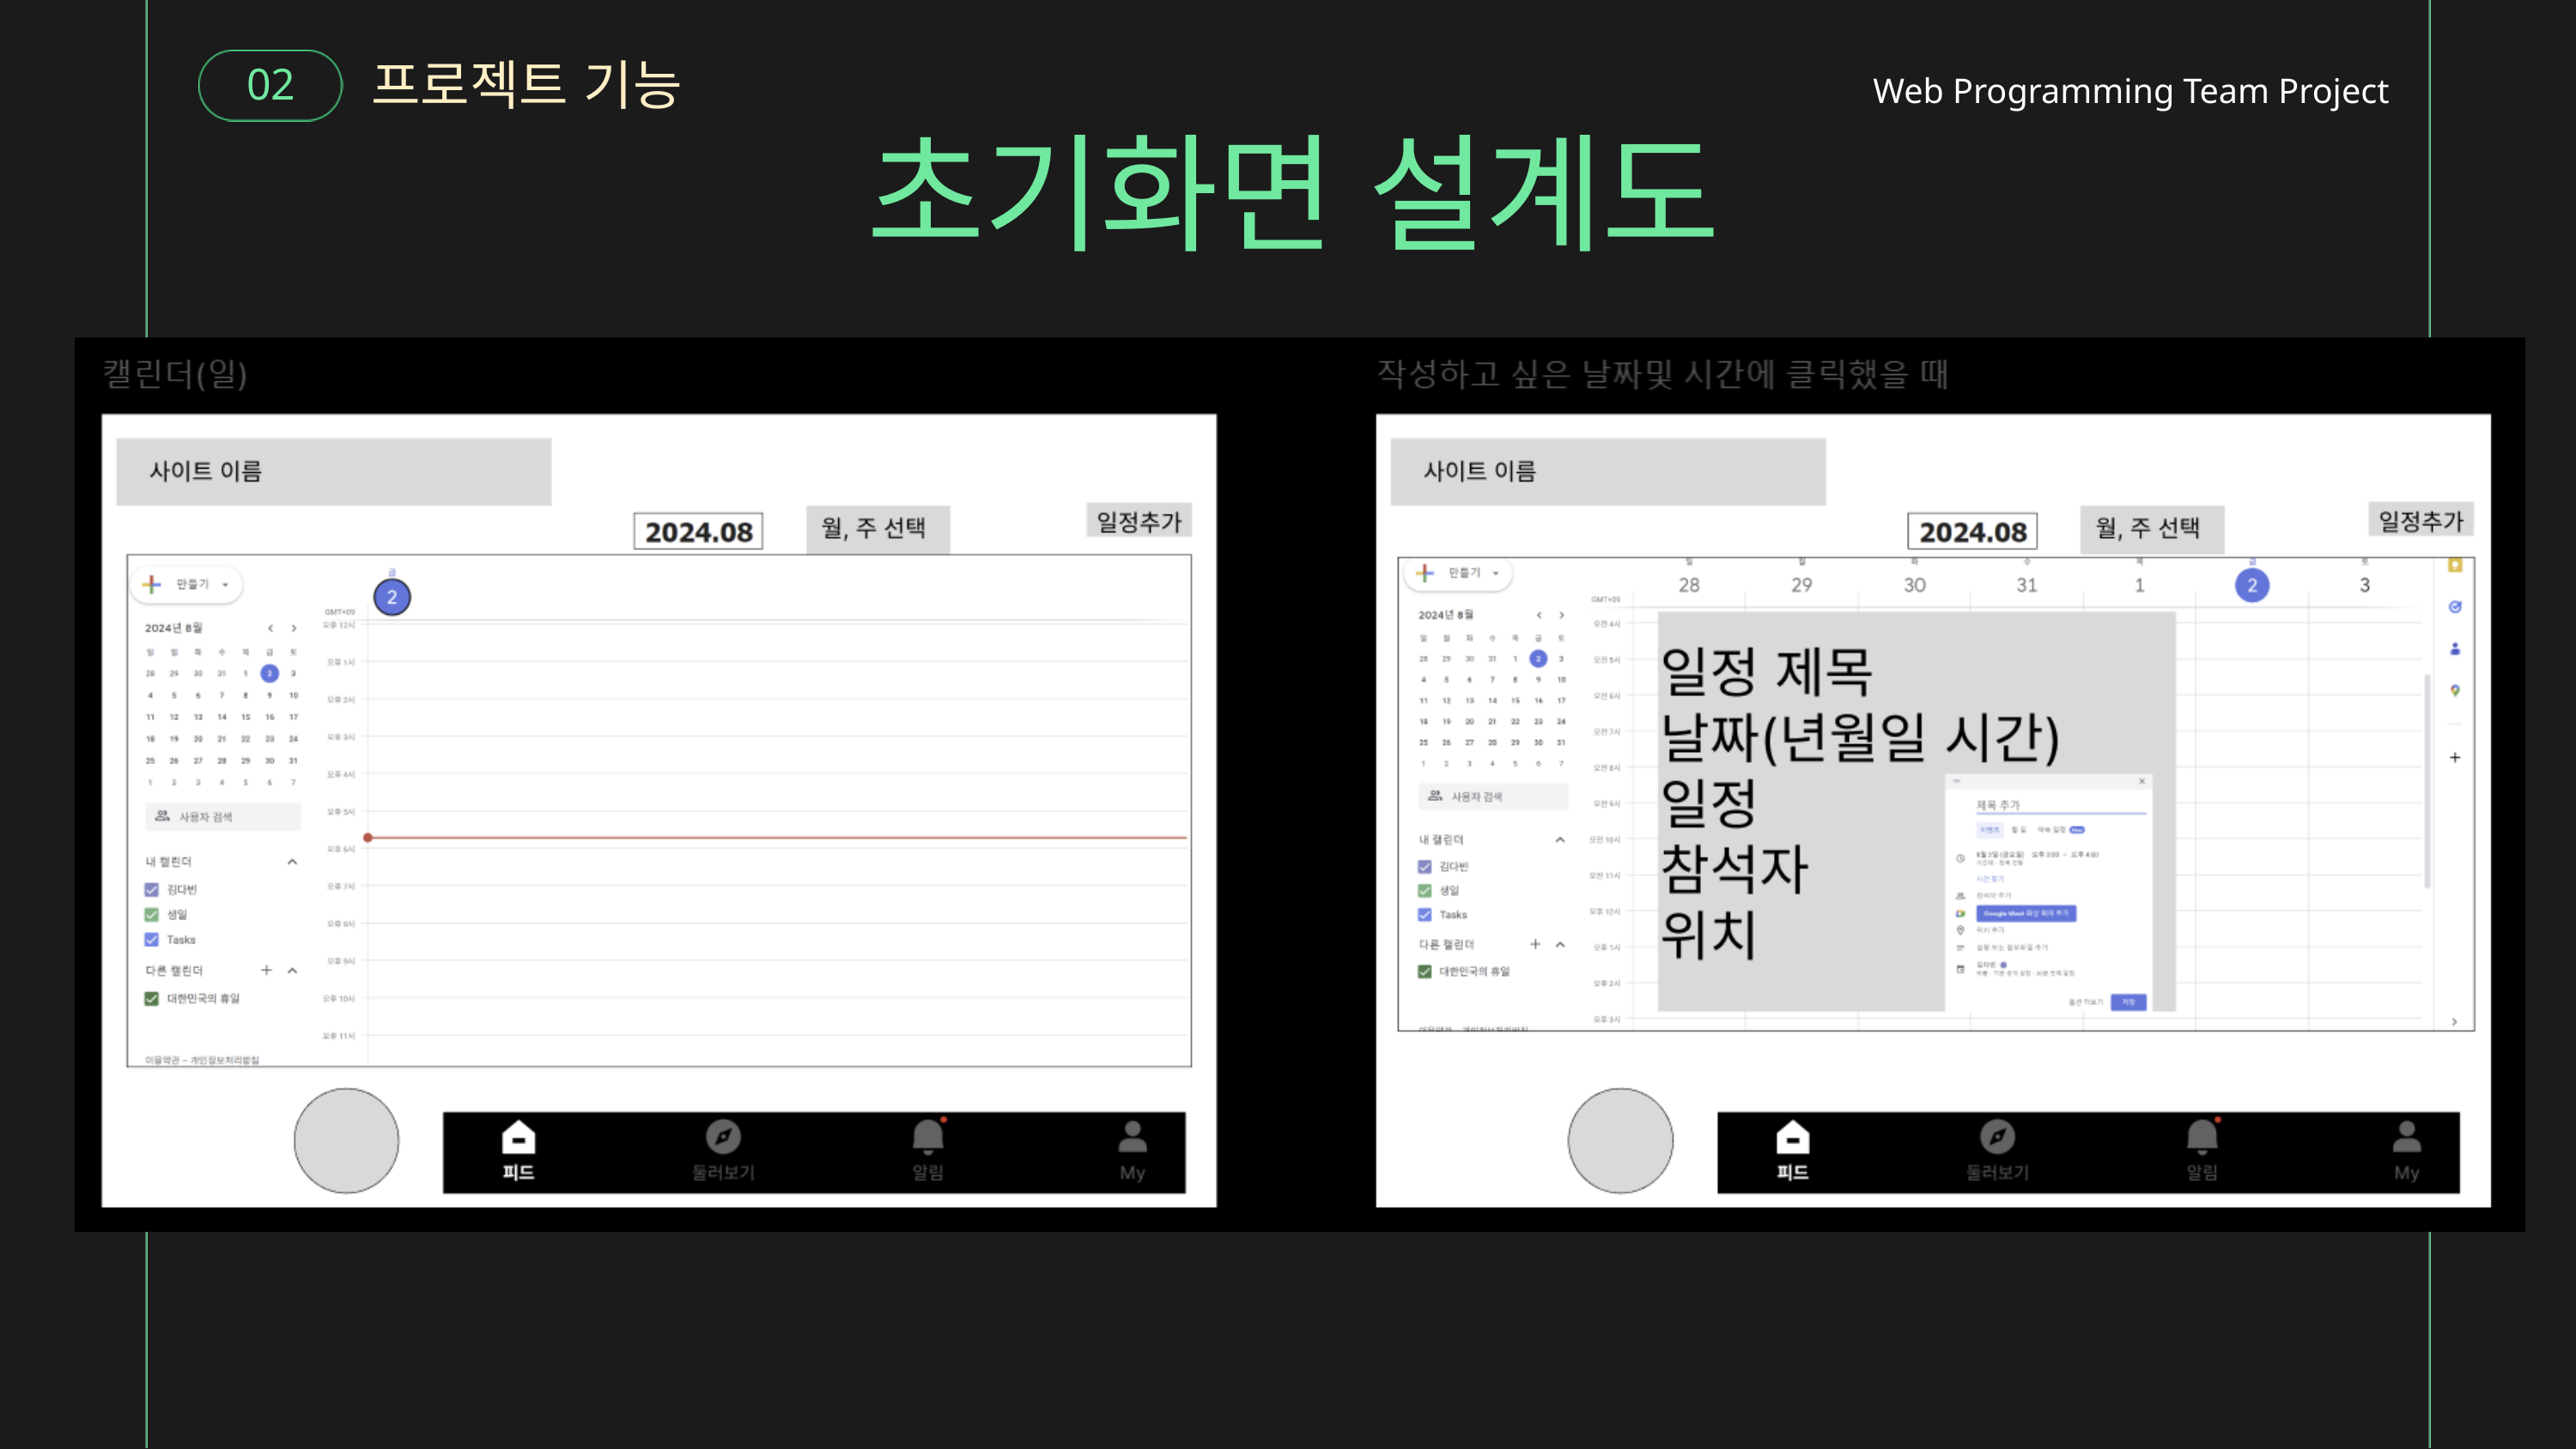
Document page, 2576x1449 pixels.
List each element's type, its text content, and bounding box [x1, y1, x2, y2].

text_box Web Programming Team Project [1830, 68, 2433, 115]
text_box 프로젝트 기능 [341, 48, 845, 124]
text_box 초기화면 설계도 [787, 144, 1800, 267]
picture [0, 0, 2576, 1447]
picture [197, 50, 344, 122]
